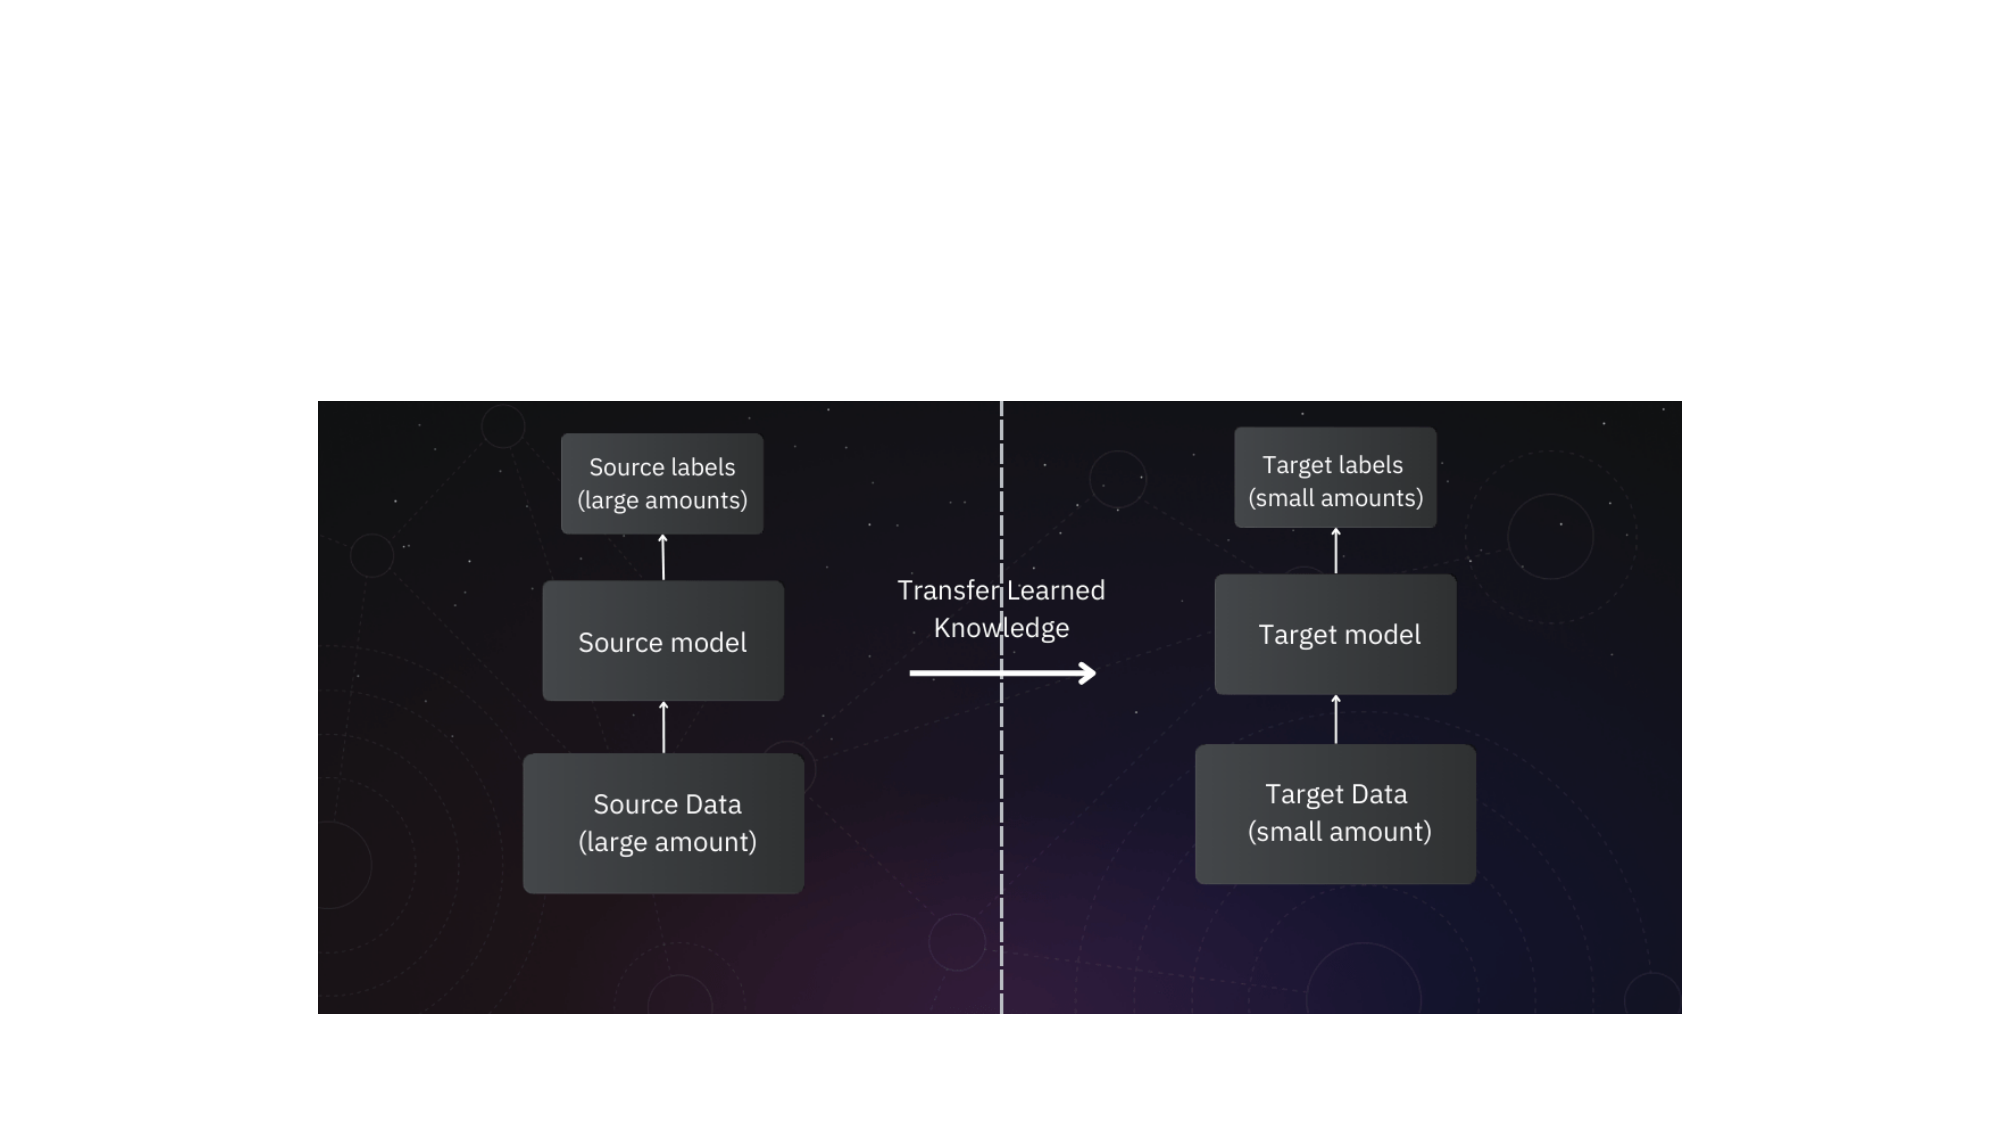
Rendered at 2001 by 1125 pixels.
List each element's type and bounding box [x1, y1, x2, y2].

list [317, 401, 1709, 1014]
